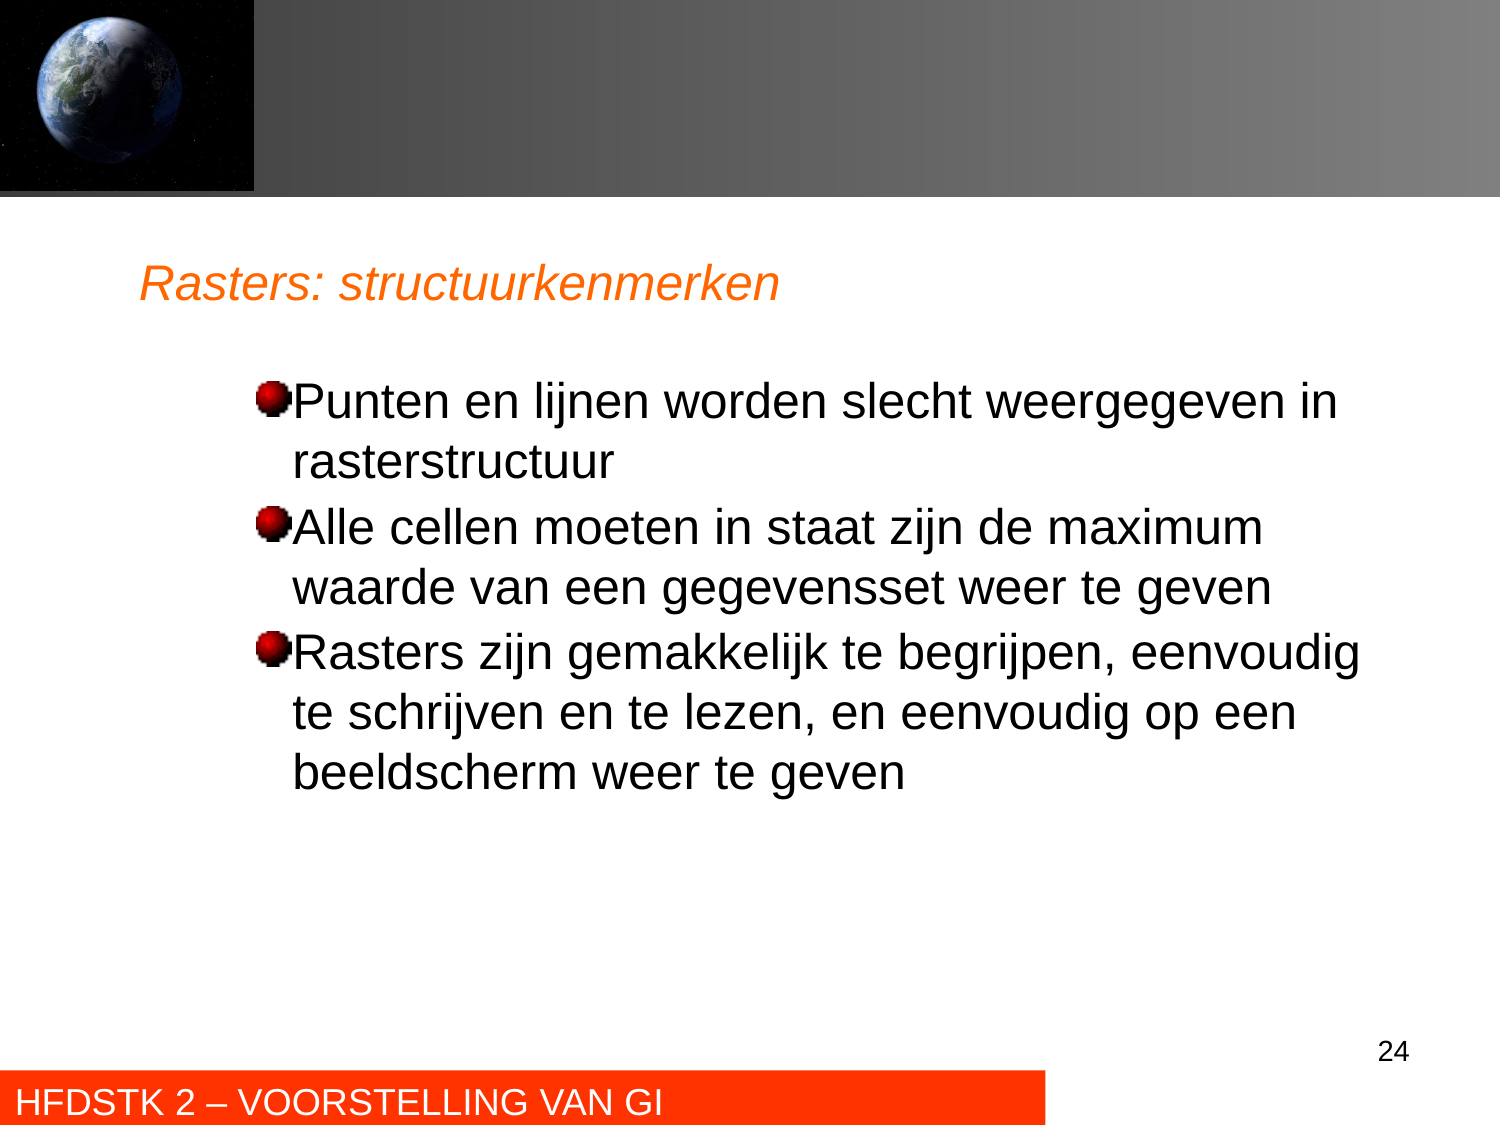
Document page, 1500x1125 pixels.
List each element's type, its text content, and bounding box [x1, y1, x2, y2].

picture [0, 0, 255, 191]
picture [256, 631, 292, 667]
picture [256, 506, 292, 542]
text_box [1034, 1070, 1046, 1125]
text_box Rasters: structuurkenmerken [123, 243, 1199, 319]
text_box [256, 0, 1500, 197]
slide_number 24 [1074, 1024, 1425, 1103]
text_box Punten en lijnen worden slecht weergegeven in rasterstructuur Alle cellen moeten in staat zijn de maximum waarde van een gegevensset weer te geven Rasters zijn gemakkelijk te begrijpen, eenvoudig te schrijven en te lezen, en eenvoudig op een beeldscherm weer te geven [242, 361, 1412, 807]
picture [256, 381, 292, 417]
text_box HFDSTK 2 – VOORSTELLING VAN GI [0, 1070, 1034, 1125]
